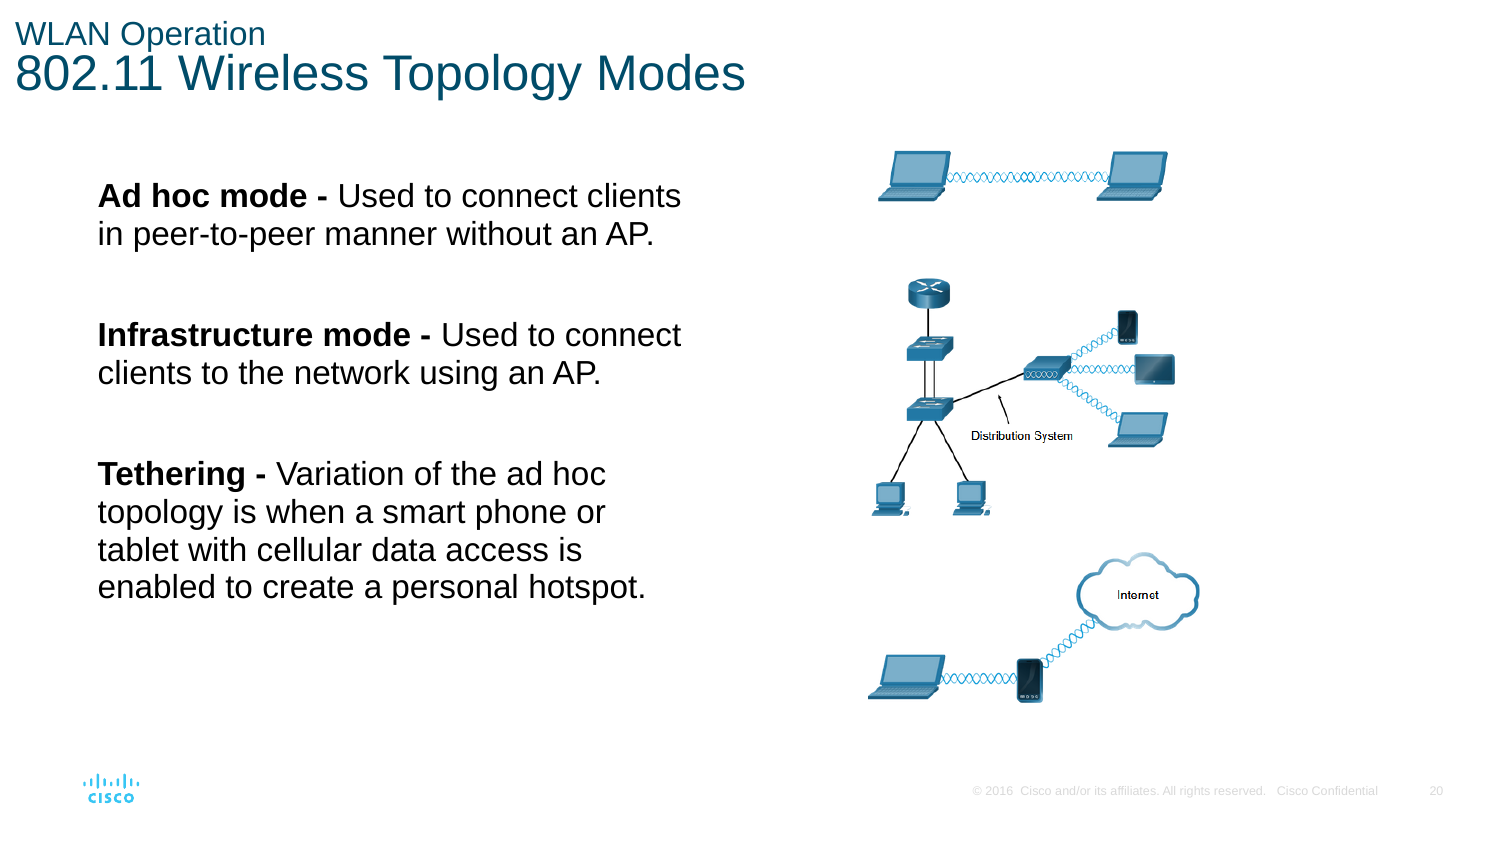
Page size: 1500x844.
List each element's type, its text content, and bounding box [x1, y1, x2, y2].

picture [875, 142, 1173, 210]
title WLAN Operation 802.11 Wireless Topology Modes [0, 0, 1369, 121]
list Ad hoc mode - Used to connect clients in peer-to-peer manner without an AP. Infrastructure mode - Used to connect clients to the network using an AP. Tethering - Variation of the ad hoc topology is when a smart phone or tablet with cellular data access is enabled to create a personal hotspot. [70, 169, 713, 674]
picture [852, 271, 1181, 517]
picture [852, 537, 1211, 717]
